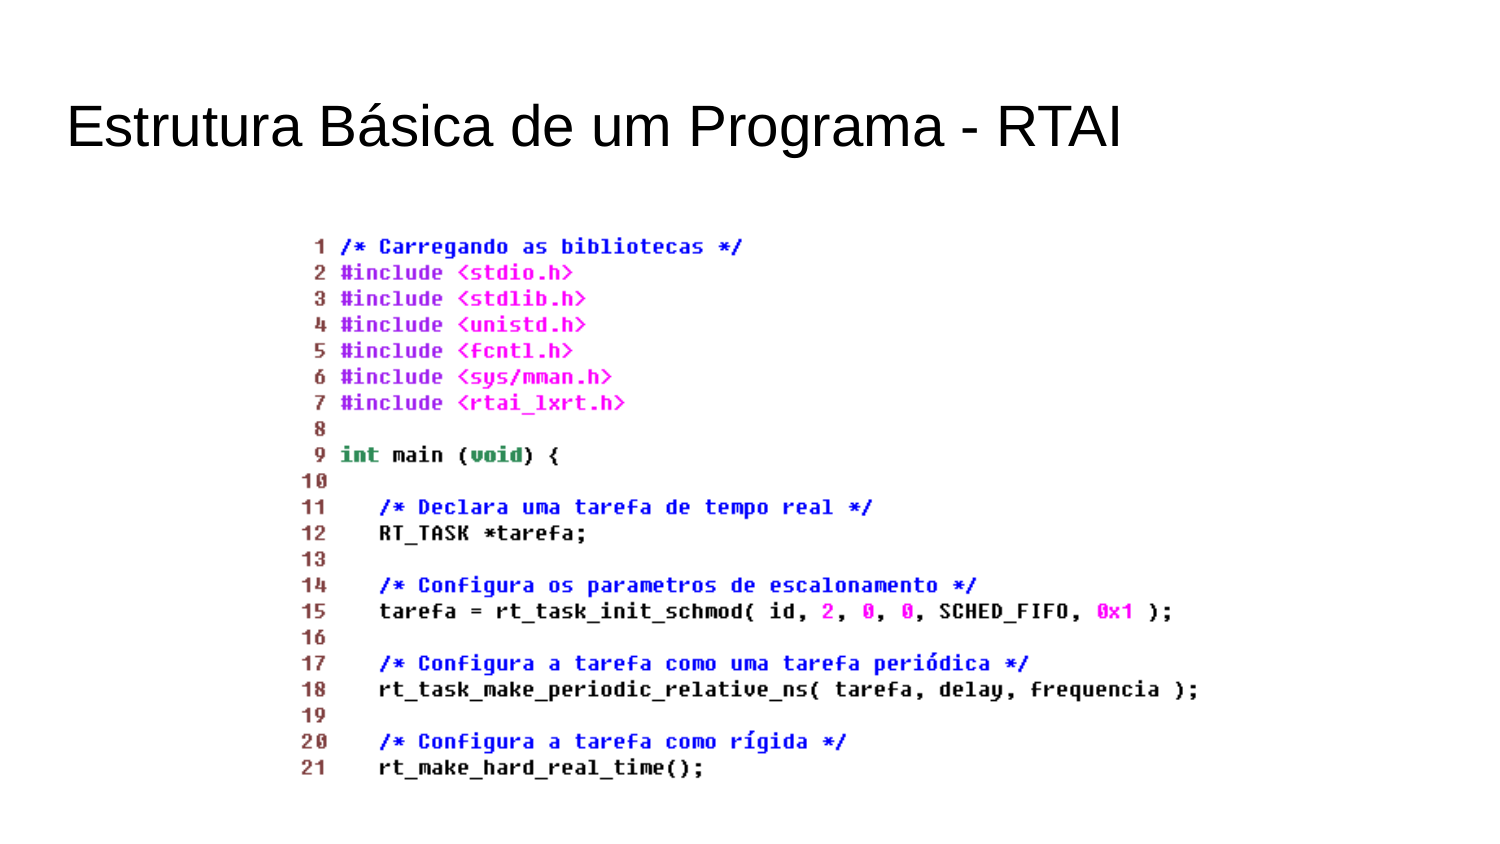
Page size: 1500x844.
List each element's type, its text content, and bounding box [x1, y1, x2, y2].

title Estrutura Básica de um Programa - RTAI [51, 72, 1449, 167]
picture [290, 235, 1210, 783]
